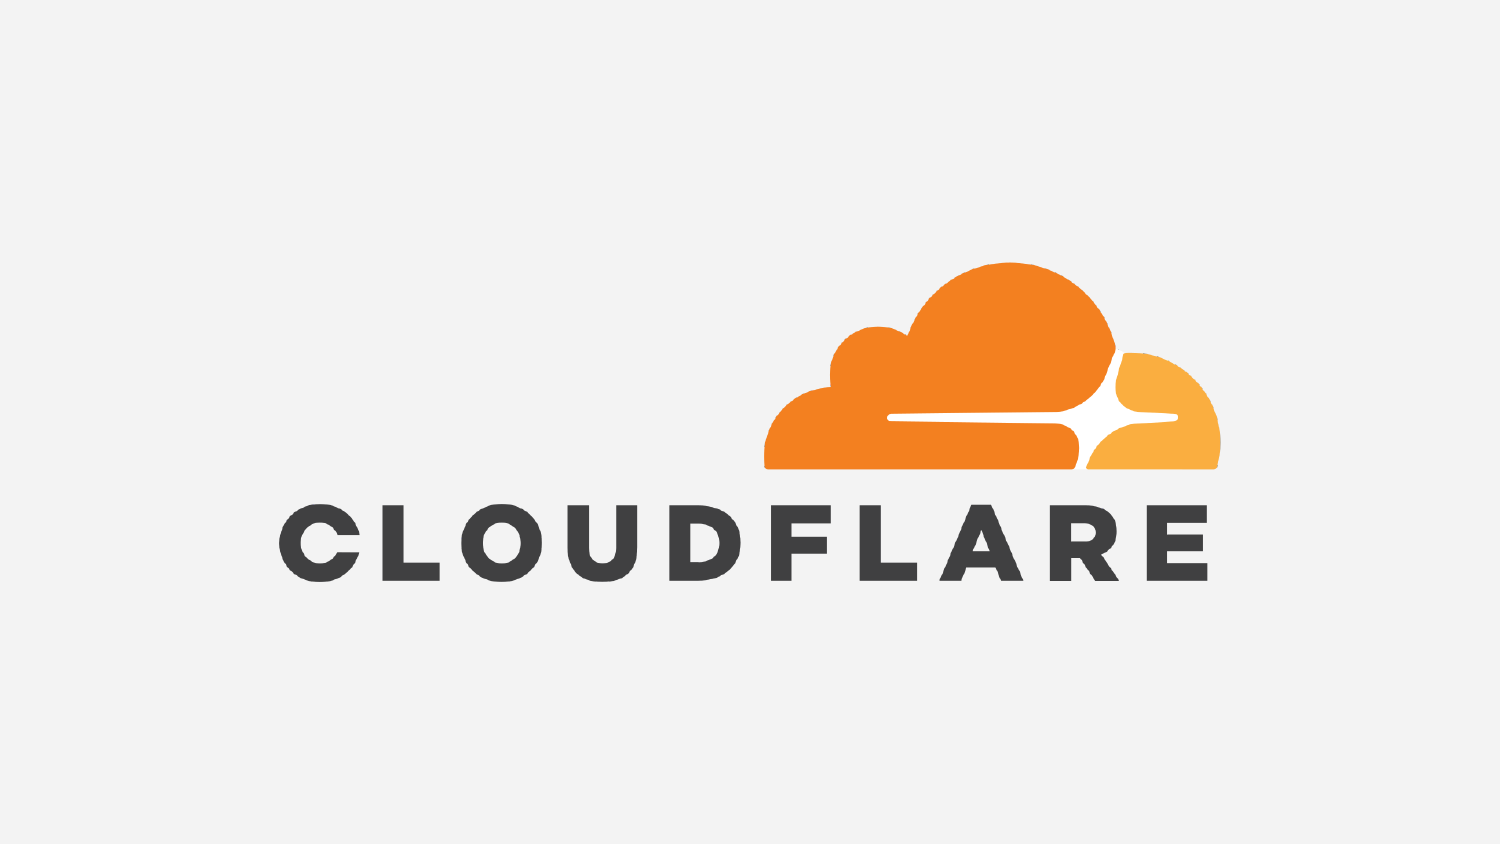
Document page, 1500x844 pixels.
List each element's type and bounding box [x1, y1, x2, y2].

picture [279, 261, 1221, 583]
